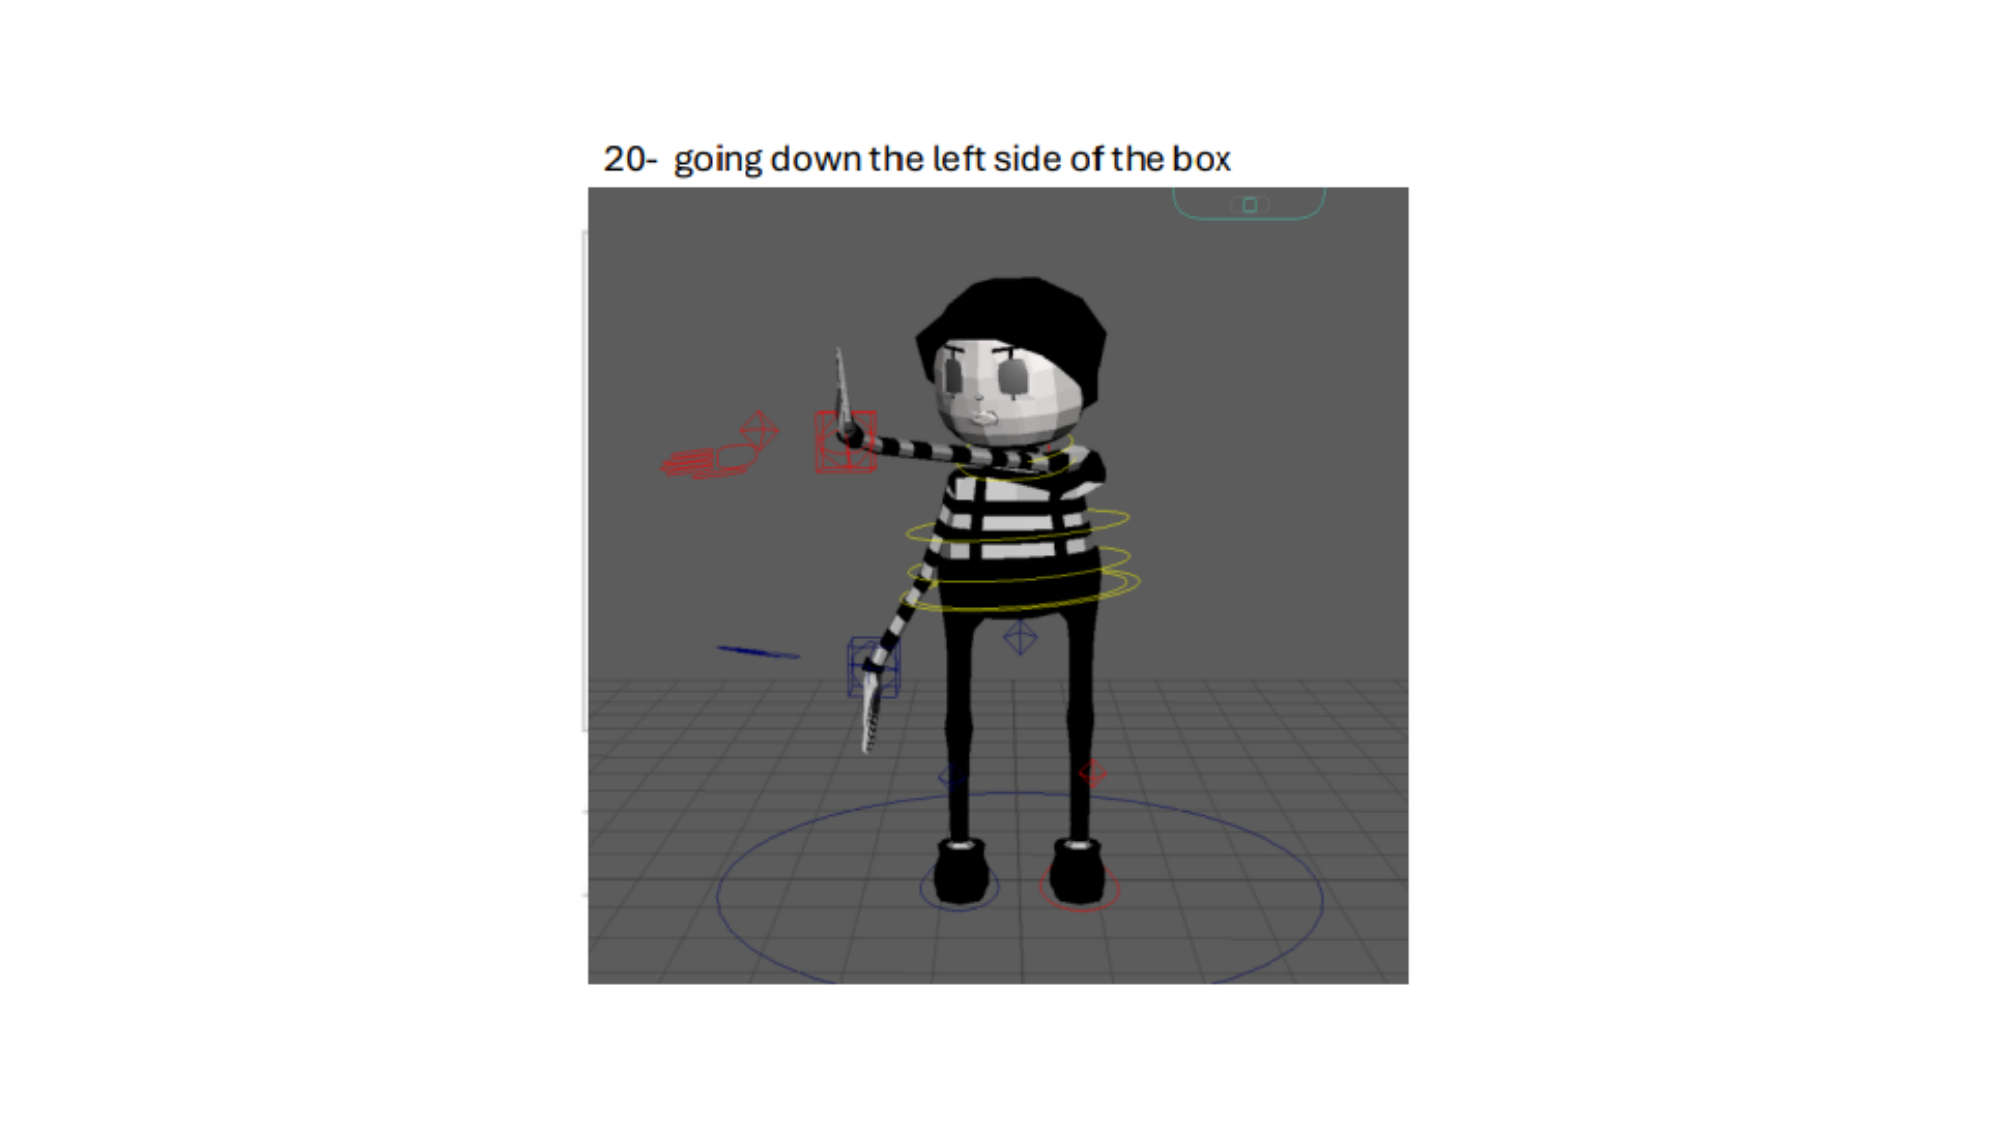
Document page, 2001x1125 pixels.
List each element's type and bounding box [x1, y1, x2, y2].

picture [568, 104, 1432, 1020]
